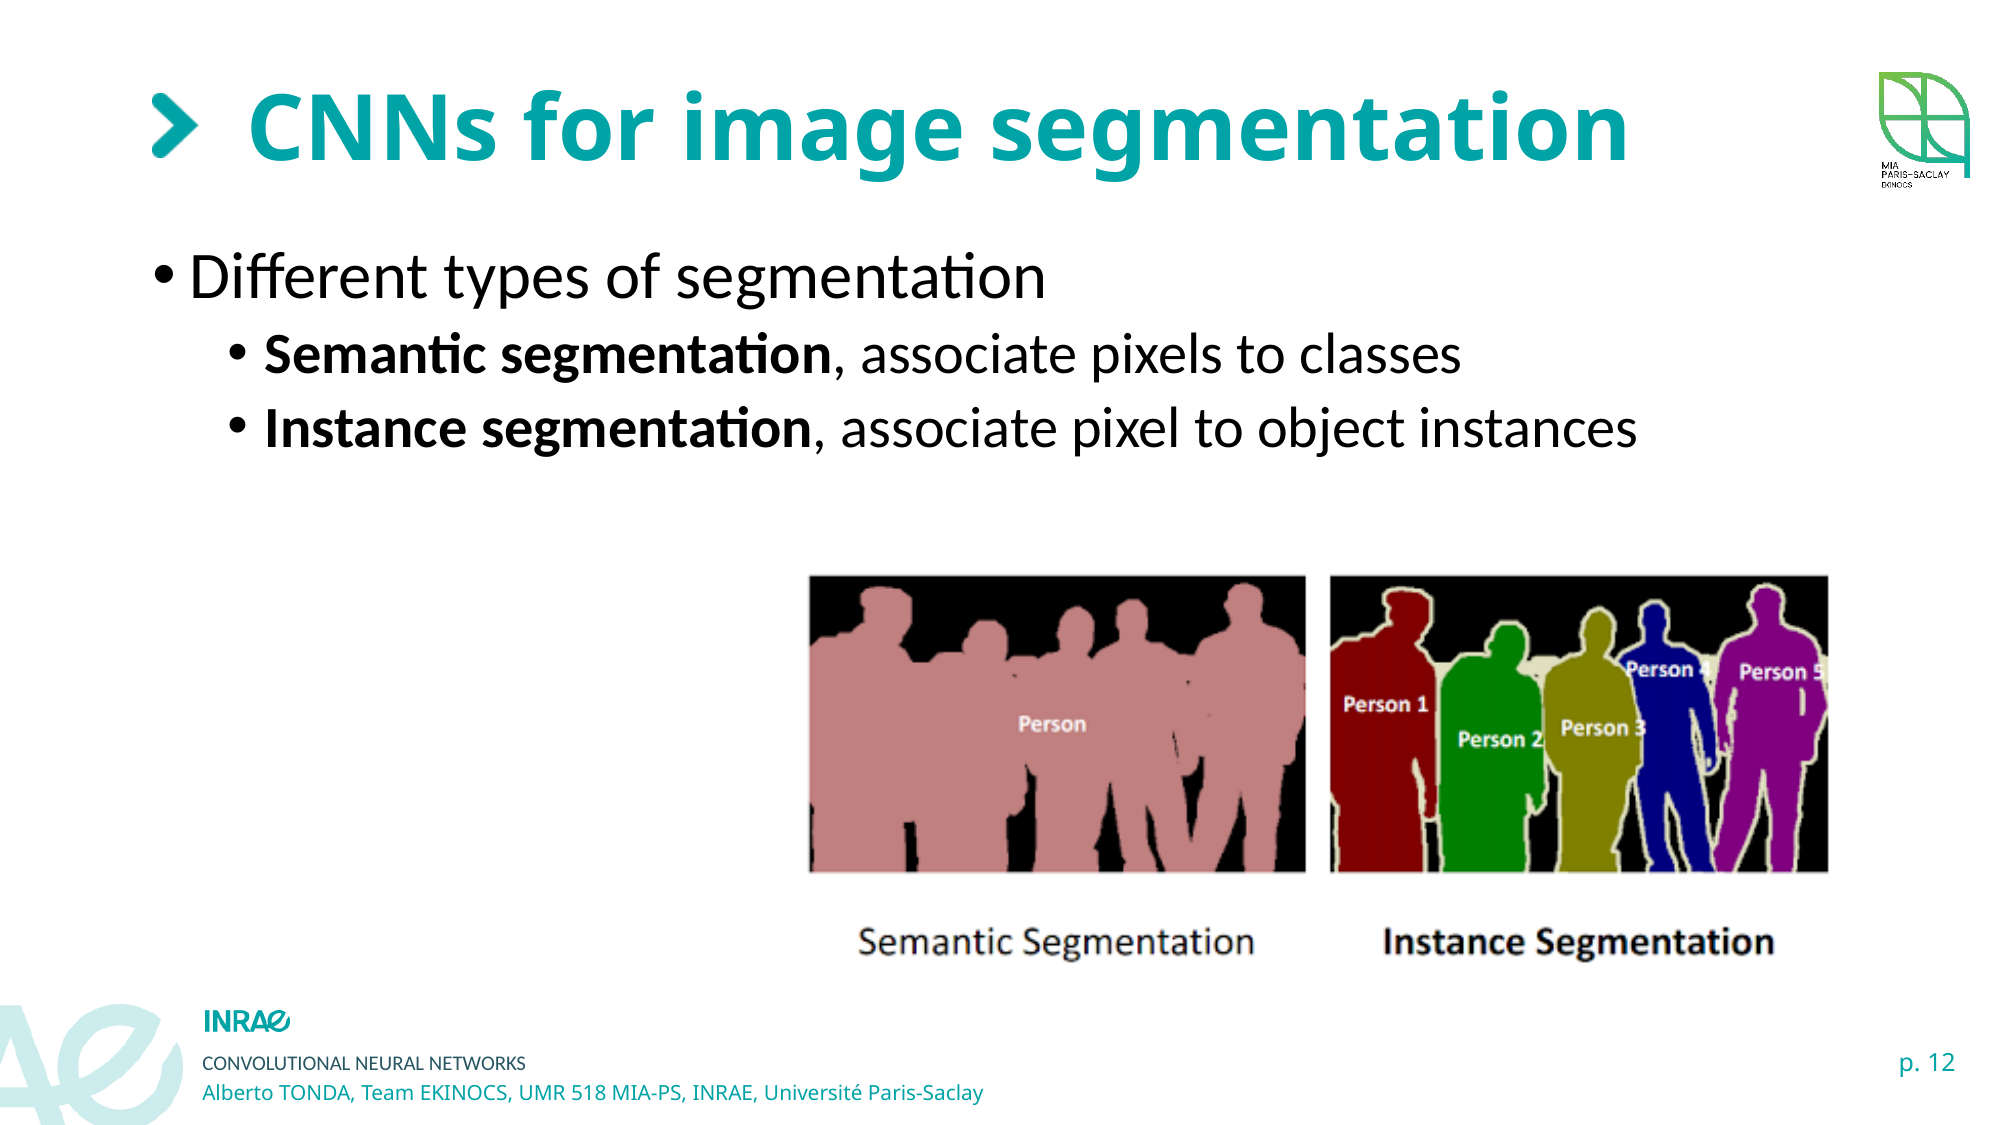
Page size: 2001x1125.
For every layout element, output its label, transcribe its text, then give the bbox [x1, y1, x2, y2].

title CNNs for image segmentation [137, 59, 1863, 203]
picture [1862, 54, 1986, 205]
picture [0, 996, 329, 1125]
list Different types of segmentation Semantic segmentation, associate pixels to classes Instance segmentation, associate pixel to object instances [137, 233, 1863, 1001]
picture [794, 550, 1843, 981]
picture [152, 93, 200, 158]
